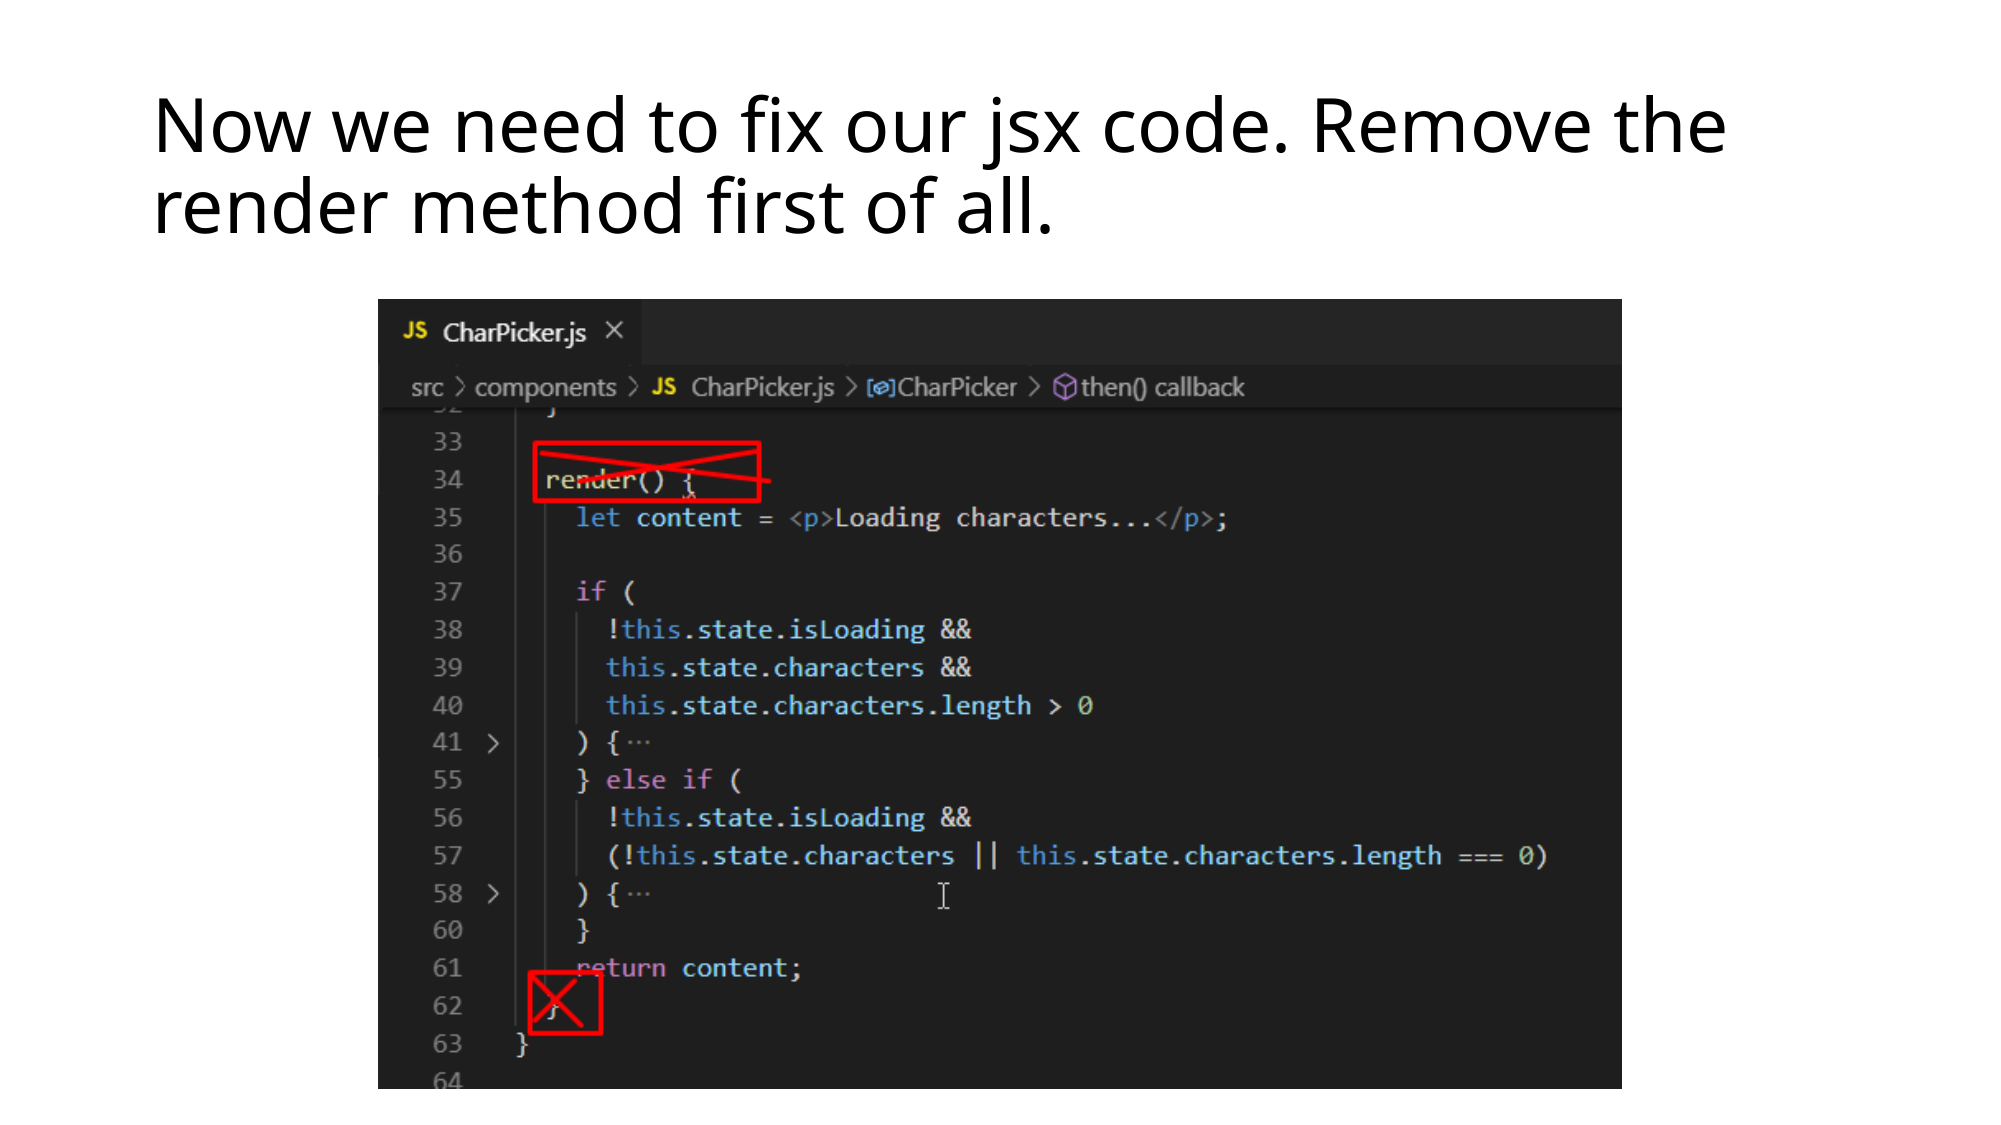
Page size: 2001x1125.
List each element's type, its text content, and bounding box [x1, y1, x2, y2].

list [378, 299, 1622, 1089]
title Now we need to fix our jsx code. Remove the render method first of all. [137, 59, 1863, 278]
